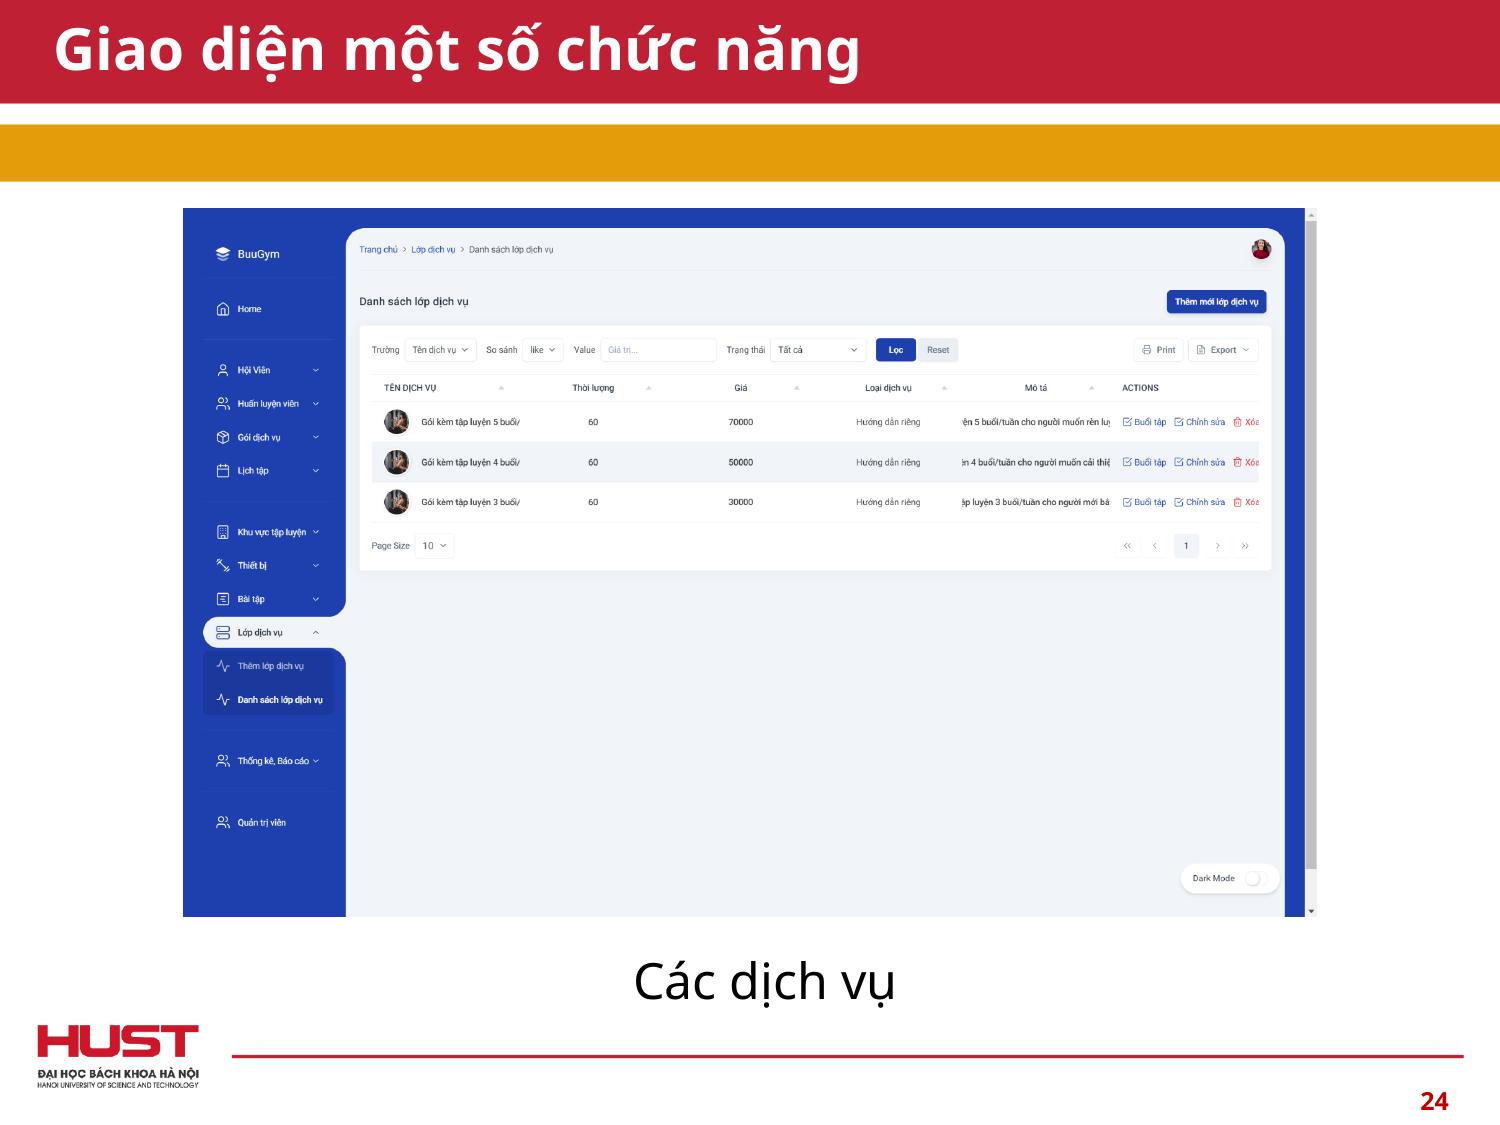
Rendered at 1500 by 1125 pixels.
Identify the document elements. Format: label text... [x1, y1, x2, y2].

text_box Các dịch vụ [397, 942, 1134, 1018]
title Giao diện một số chức năng [38, 12, 1462, 87]
picture [0, 0, 1500, 1125]
slide_number 24 [1126, 1078, 1464, 1125]
